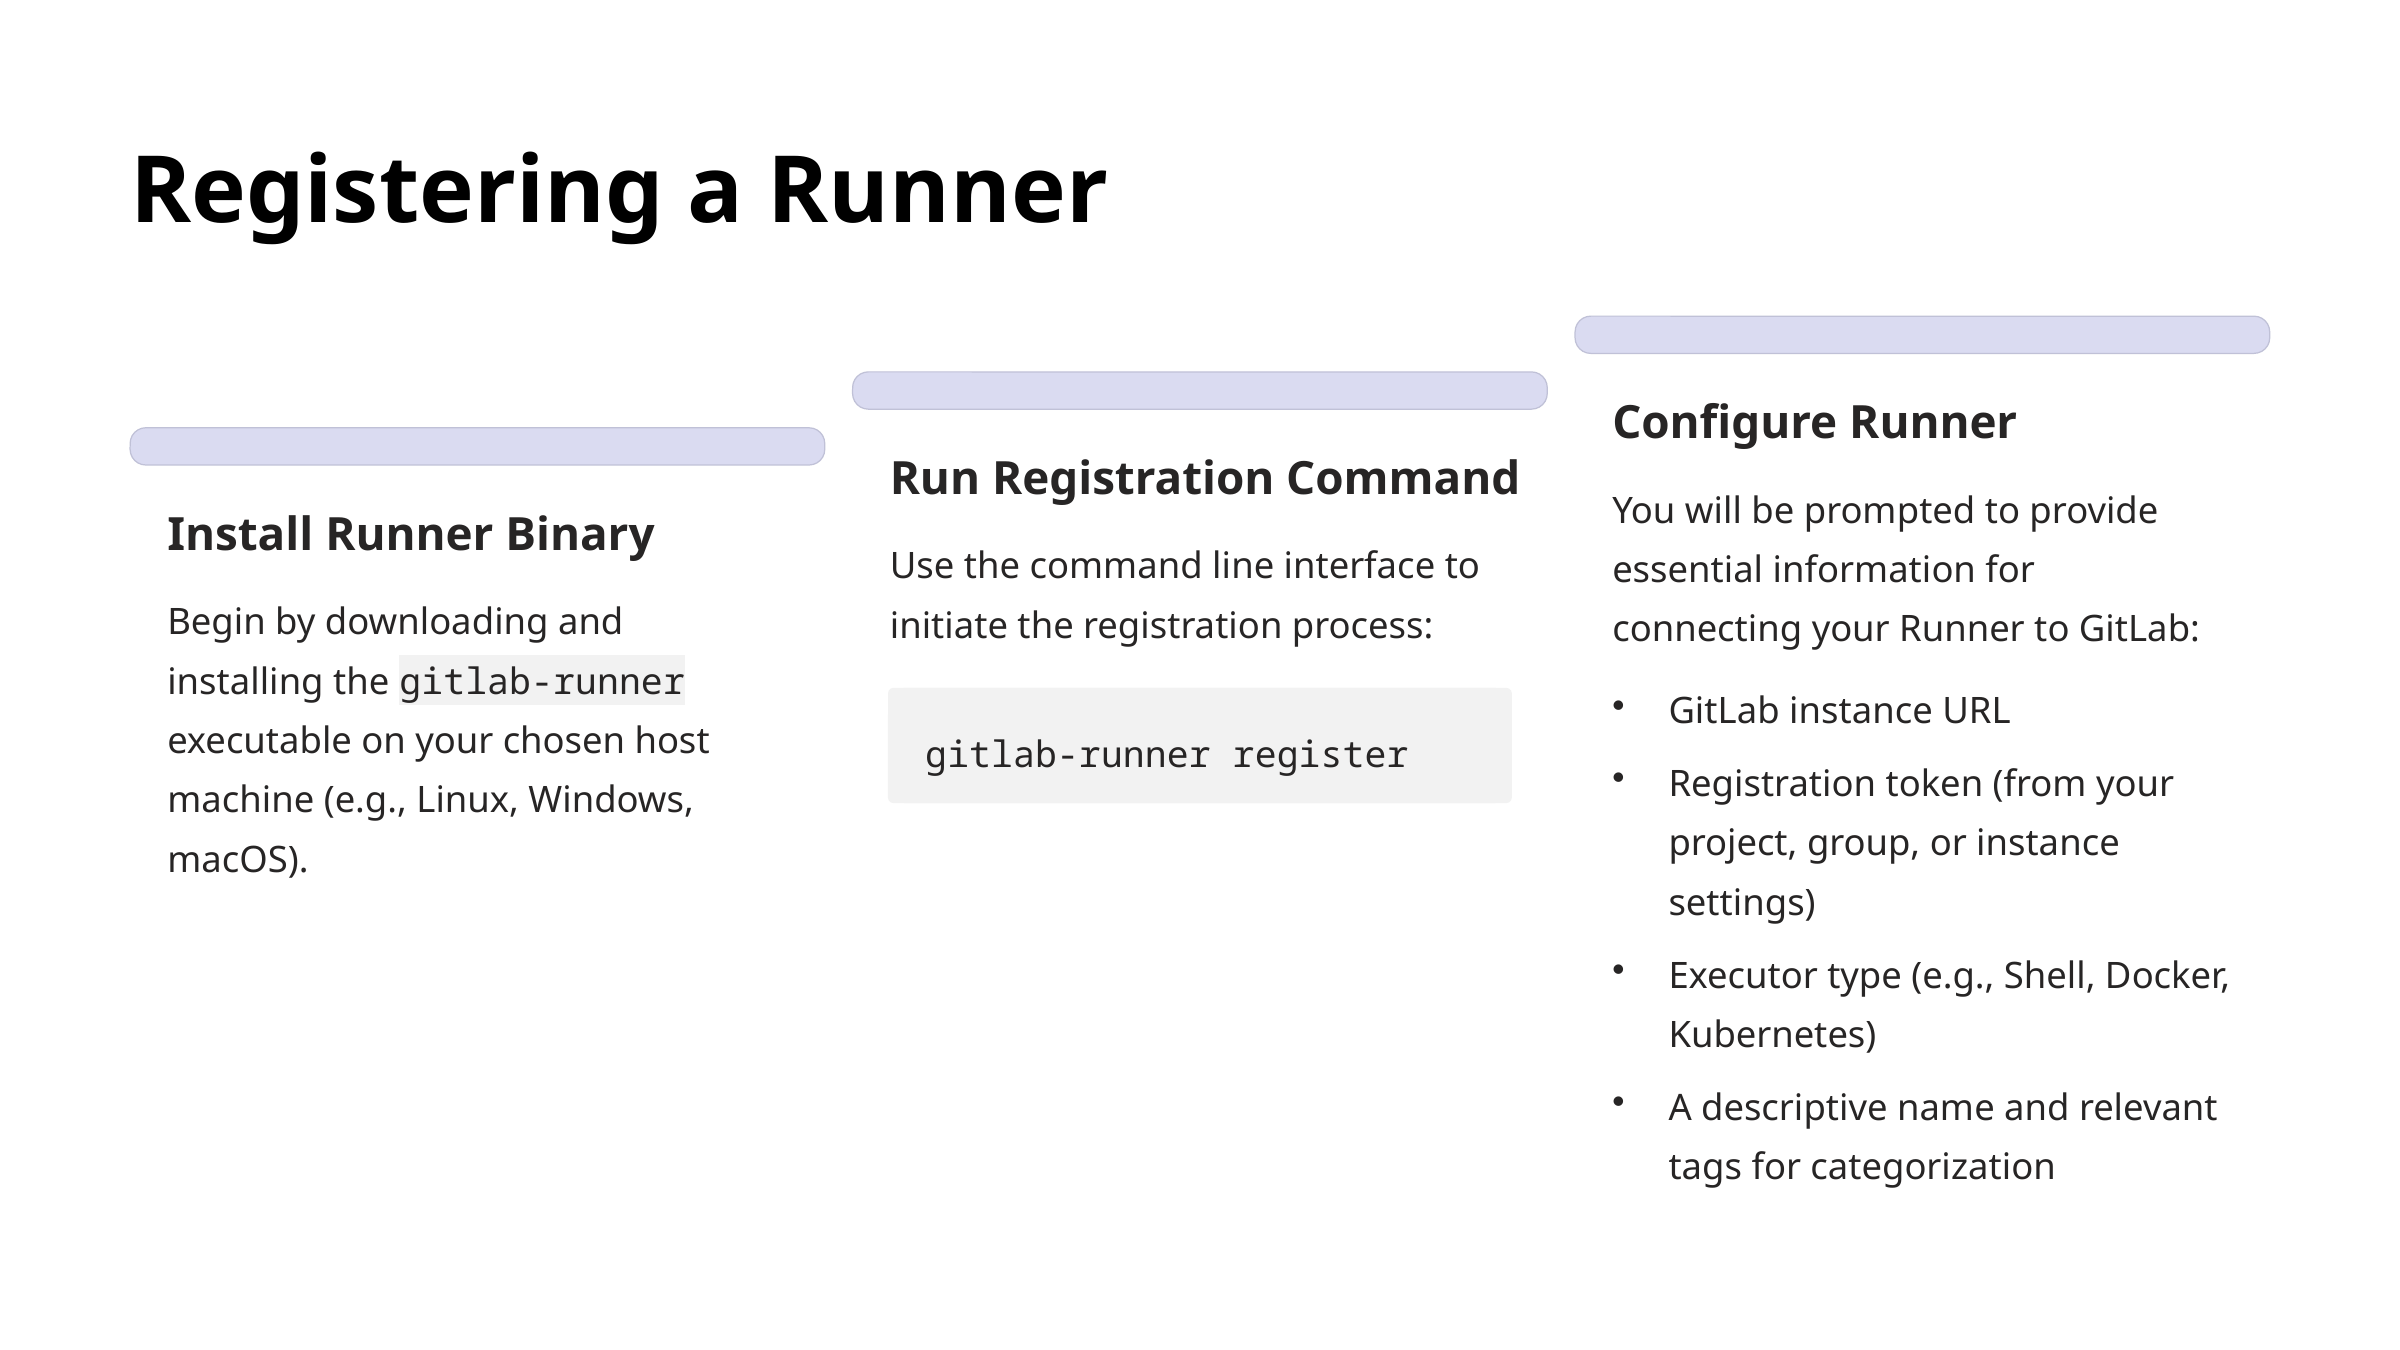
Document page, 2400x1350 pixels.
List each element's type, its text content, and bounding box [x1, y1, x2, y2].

text_box Configure Runner [1612, 390, 2078, 449]
text_box Use the command line interface to initiate the registration process: [889, 526, 1510, 646]
text_box Run Registration Command [889, 446, 1509, 505]
text_box gitlab-runner register [925, 715, 1475, 776]
text_box Registering a Runner [130, 125, 1077, 242]
text_box Begin by downloading and installing the gitlab-runner executable on your chosen host machine (e.g., Linux, Windows, macOS). [167, 582, 788, 882]
text_box GitLab instance URL [1612, 671, 2233, 732]
text_box [130, 427, 825, 465]
text_box You will be prompted to provide essential information for connecting your Runner to GitLab: [1612, 471, 2233, 650]
text_box Registration token (from your project, group, or instance settings) [1612, 744, 2233, 923]
text_box [887, 687, 1512, 804]
text_box [1575, 316, 2270, 354]
text_box A descriptive name and relevant tags for categorization [1612, 1068, 2233, 1188]
text_box Executor type (e.g., Shell, Docker, Kubernetes) [1612, 936, 2233, 1056]
text_box Install Runner Binary [167, 502, 638, 561]
text_box [852, 371, 1548, 410]
